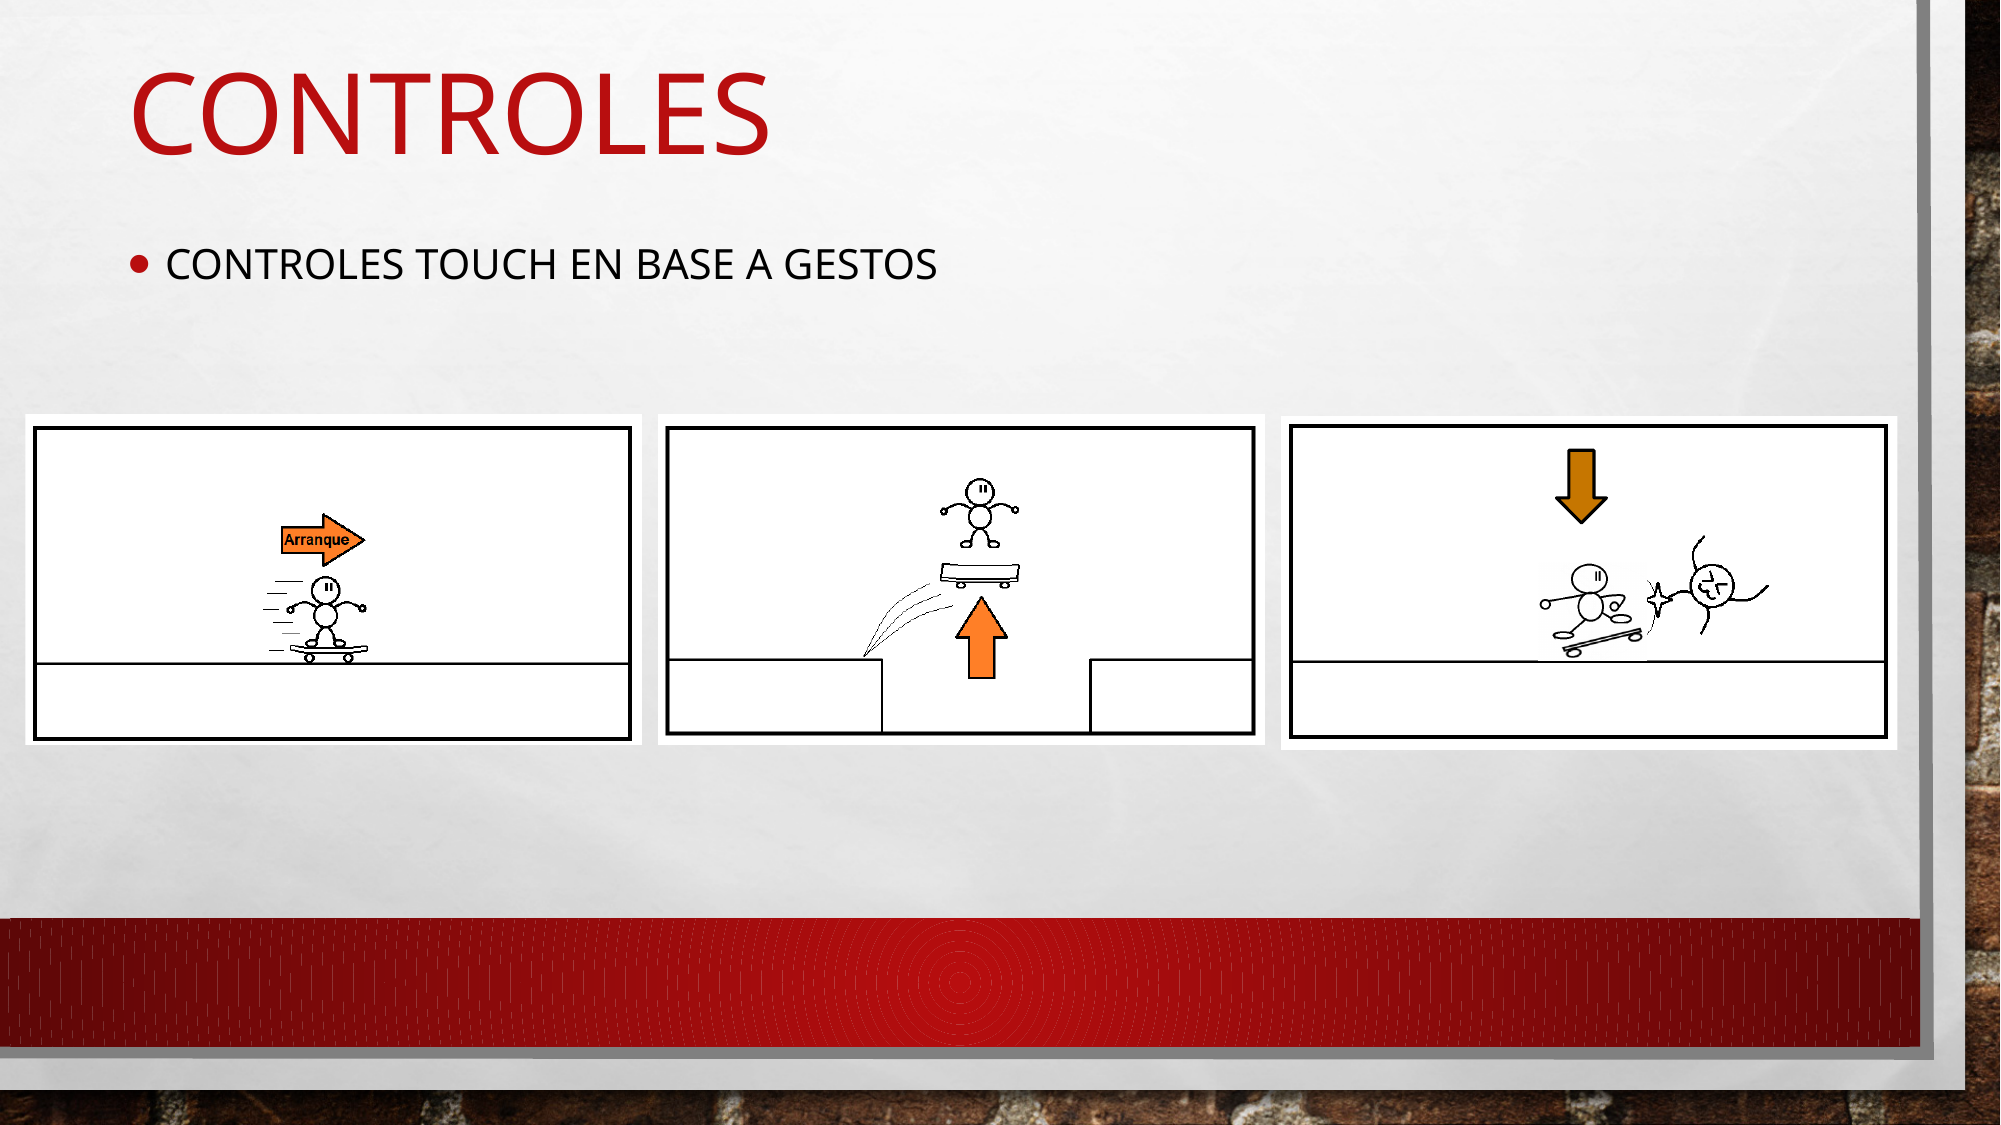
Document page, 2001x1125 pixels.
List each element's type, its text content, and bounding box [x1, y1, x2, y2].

title Controles [112, 23, 1818, 196]
picture [657, 414, 1266, 745]
picture [25, 414, 643, 745]
picture [0, 0, 2000, 1125]
picture [1280, 416, 1898, 750]
list Controles touch en base a gestos [112, 196, 1818, 319]
